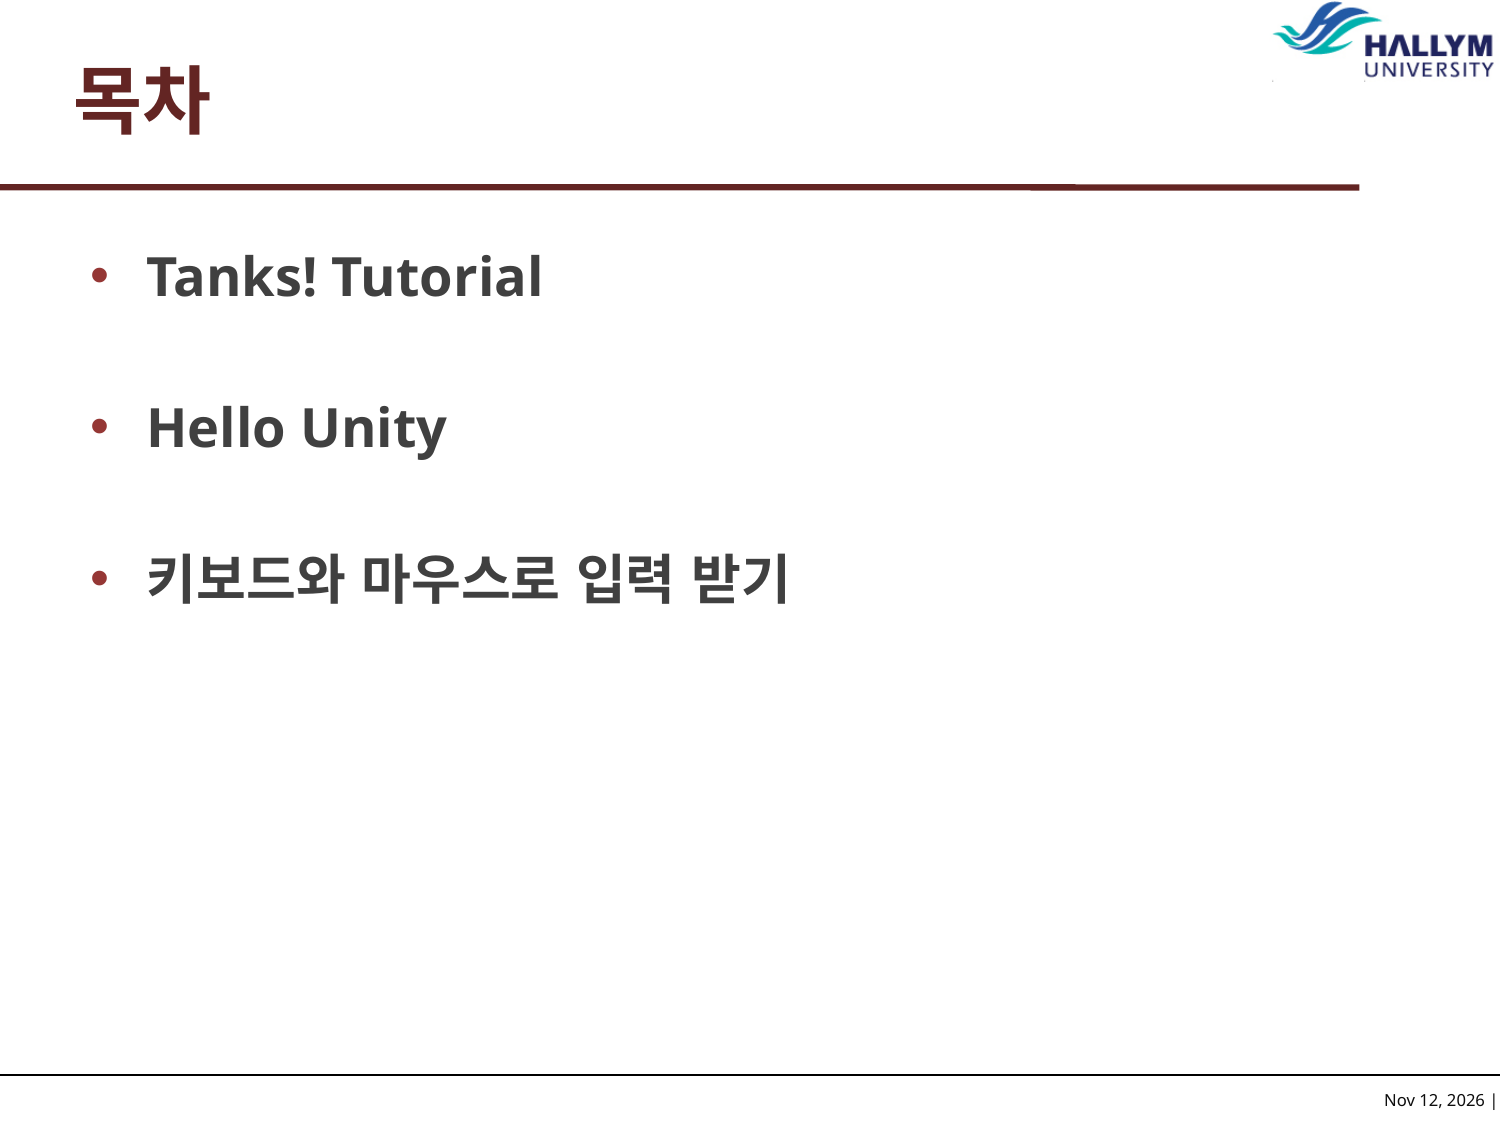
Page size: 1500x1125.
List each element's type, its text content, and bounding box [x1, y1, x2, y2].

list Tanks! Tutorial Hello Unity 키보드와 마우스로 입력 받기 [75, 234, 1425, 1032]
title 목차 [44, 33, 1395, 164]
picture [1269, 0, 1500, 82]
